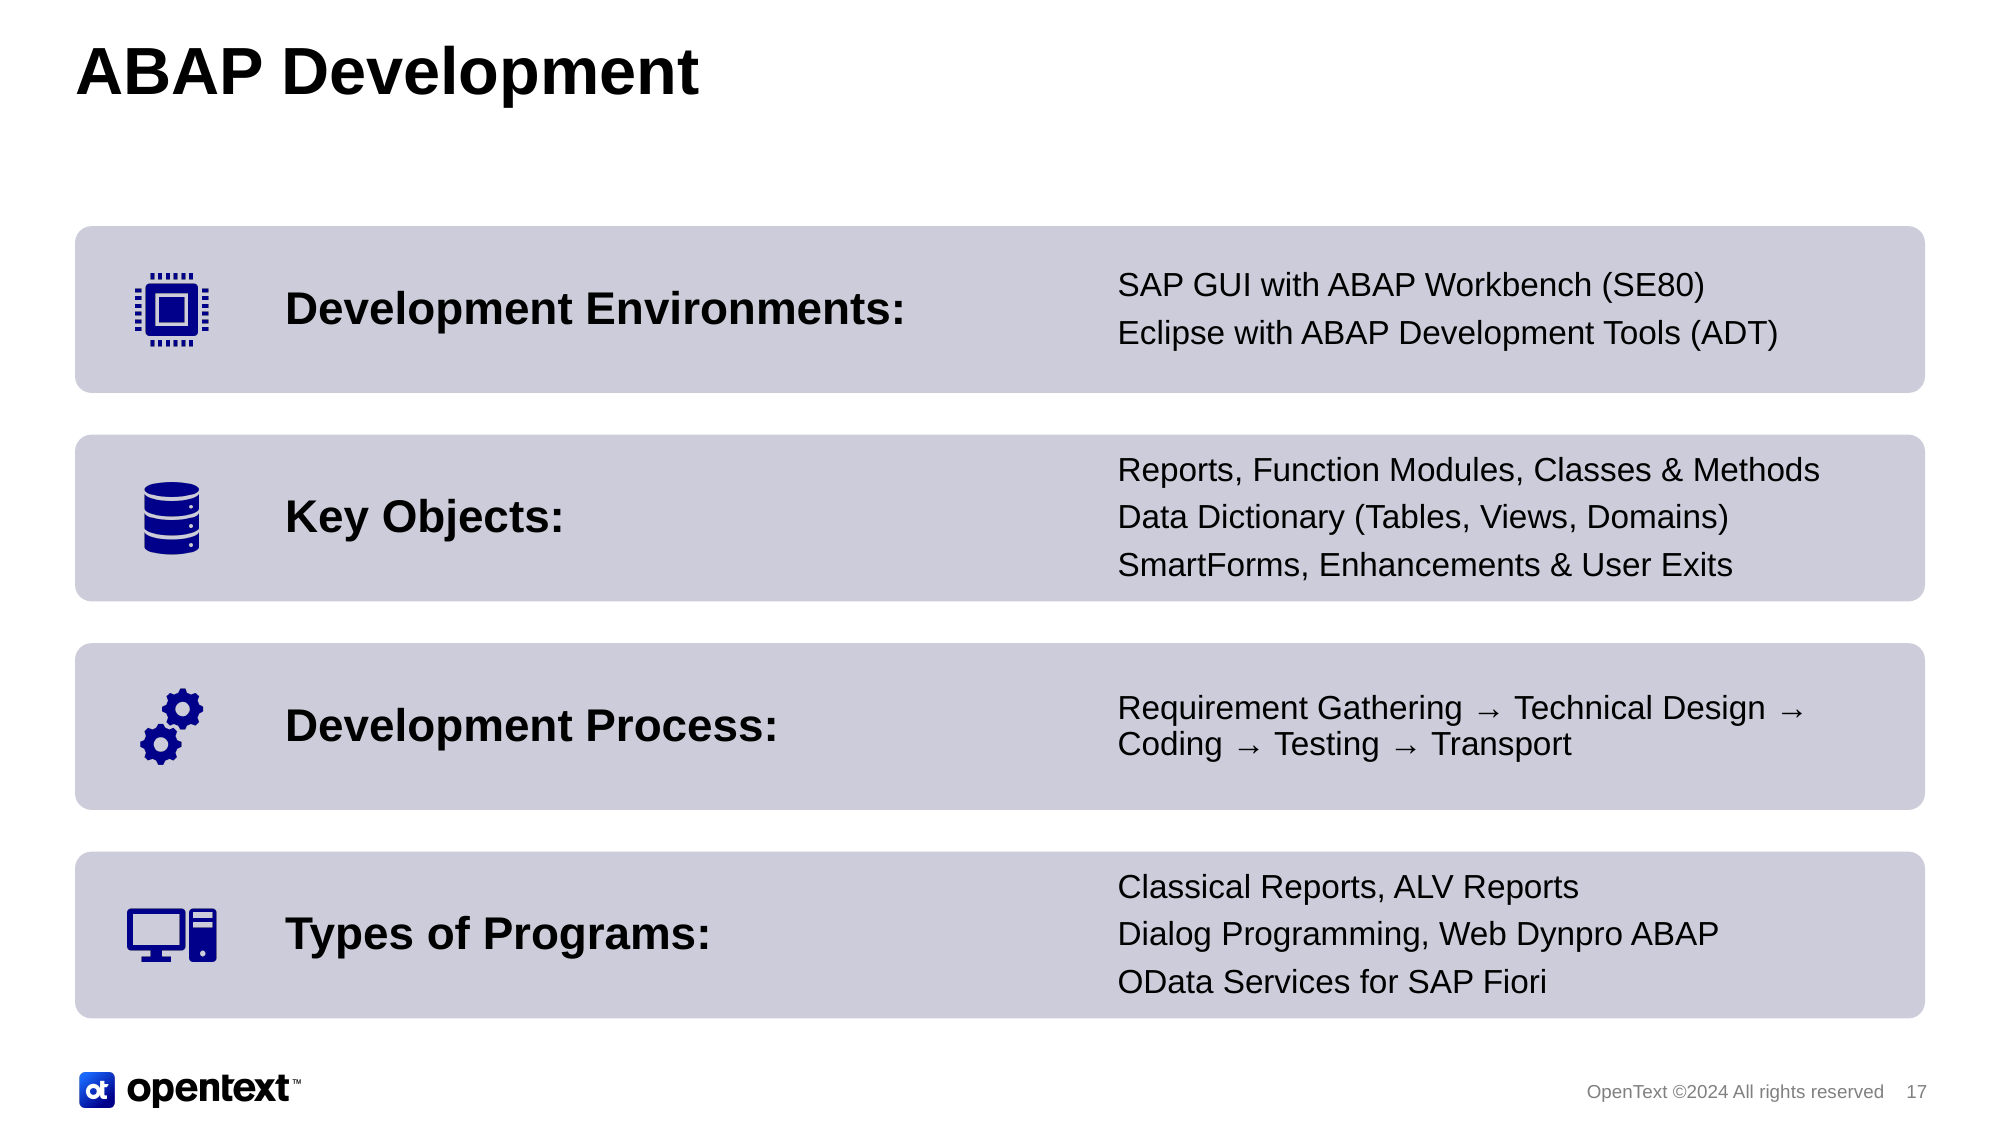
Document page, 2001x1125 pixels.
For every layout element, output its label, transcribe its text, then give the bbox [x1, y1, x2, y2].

picture [79, 1072, 301, 1108]
title ABAP Development [75, 24, 1925, 185]
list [74, 225, 1926, 1019]
